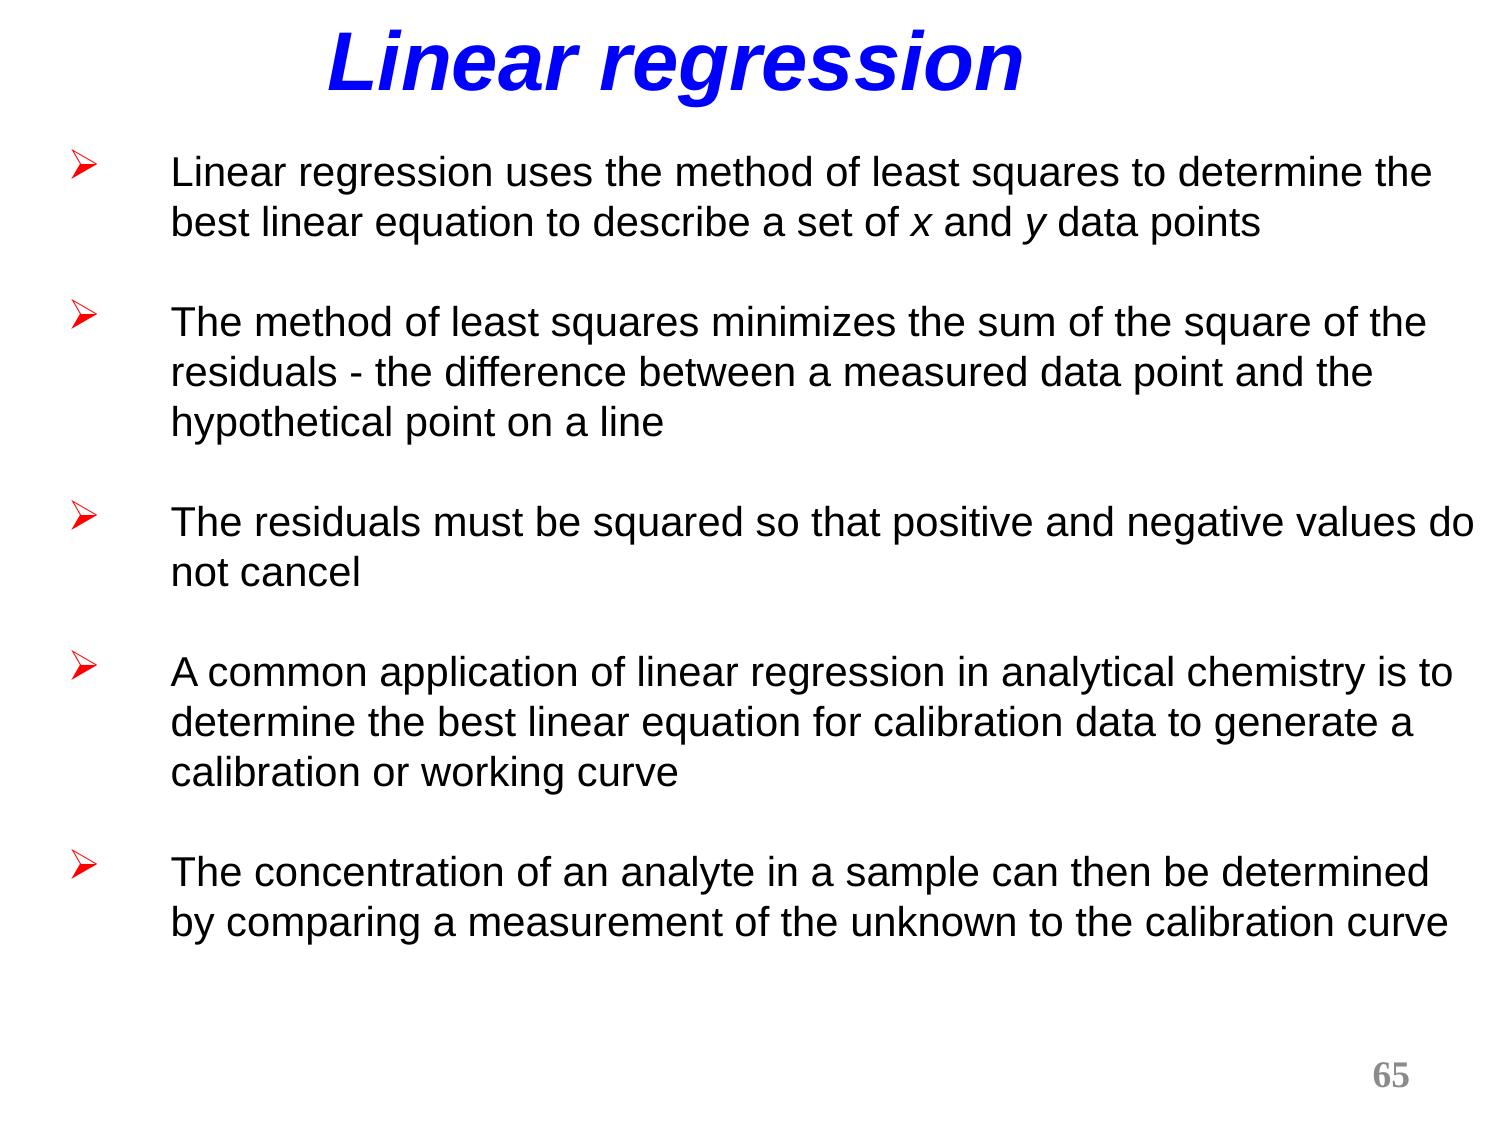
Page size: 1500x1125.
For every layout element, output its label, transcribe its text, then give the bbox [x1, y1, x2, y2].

text_box Linear regression [312, 0, 1188, 115]
slide_number 65 [1074, 1042, 1425, 1103]
text_box Linear regression uses the method of least squares to determine the best linear equation to describe a set of x and y data points The method of least squares minimizes the sum of the square of the residuals - the difference between a measured data point and the hypothetical point on a line The residuals must be squared so that positive and negative values do not cancel A common application of linear regression in analytical chemistry is to determine the best linear equation for calibration data to generate a calibration or working curve The concentration of an analyte in a sample can then be determined by comparing a measurement of the unknown to the calibration curve [53, 137, 1500, 953]
